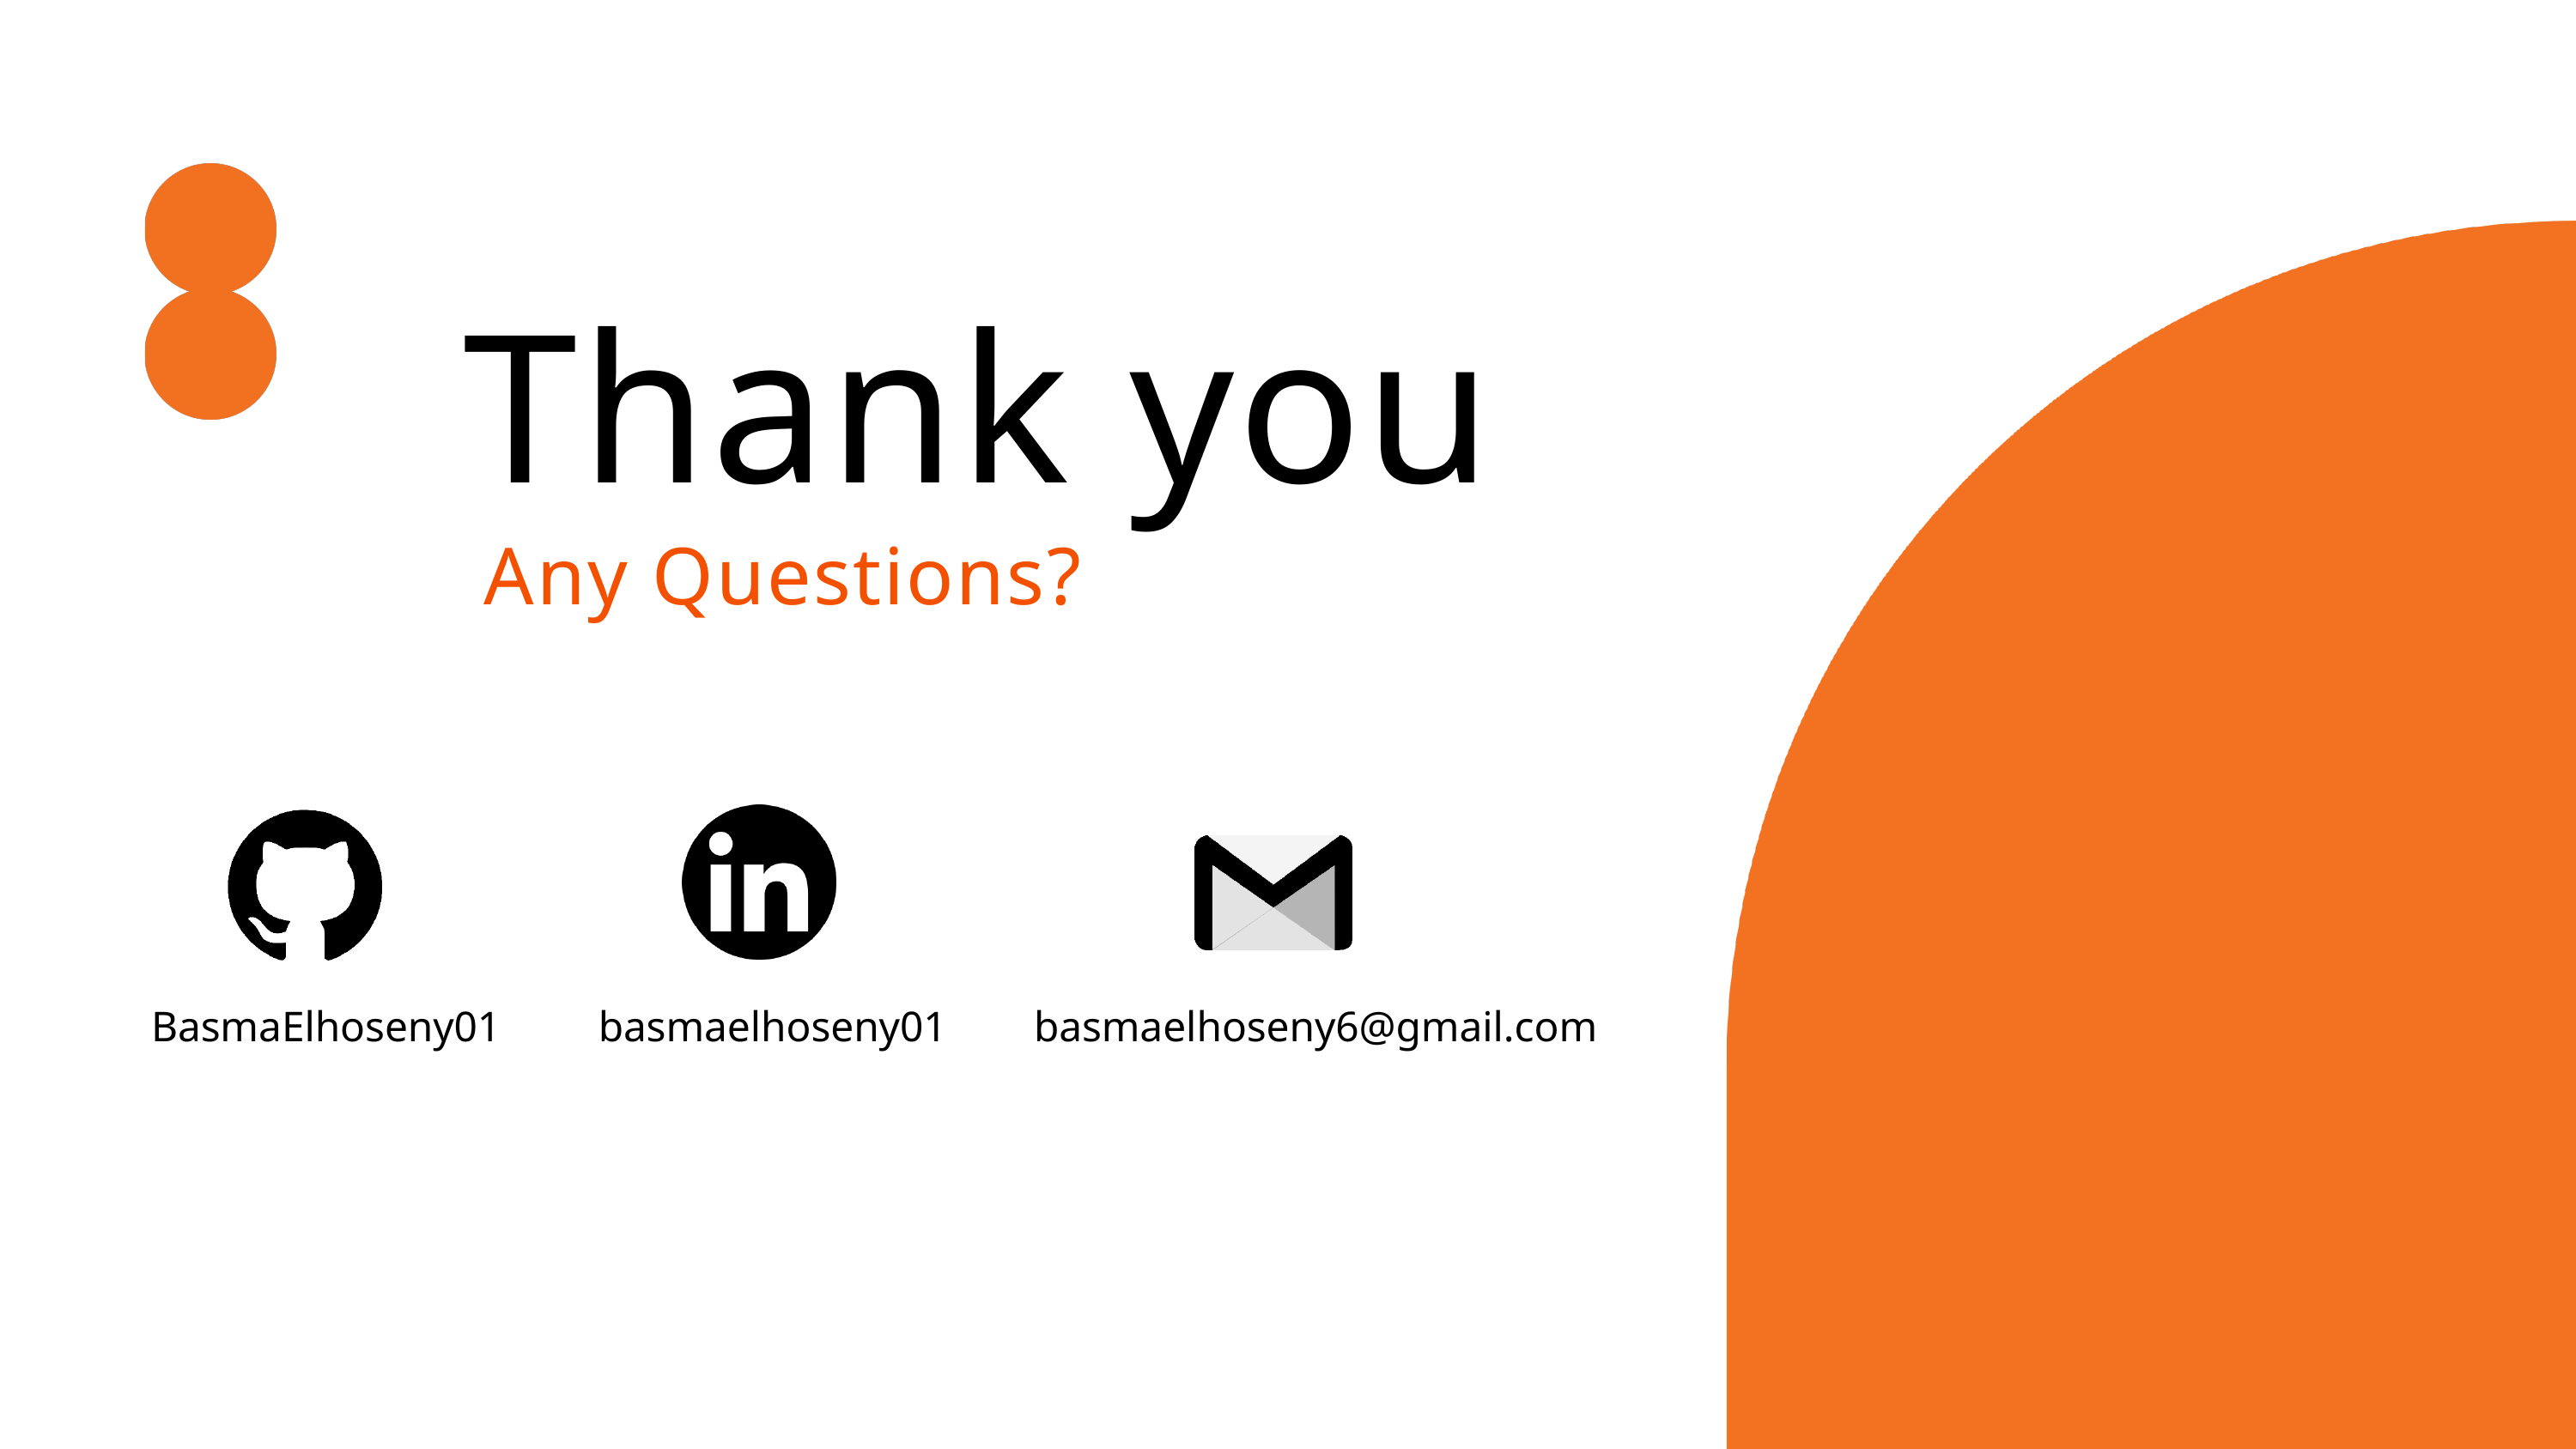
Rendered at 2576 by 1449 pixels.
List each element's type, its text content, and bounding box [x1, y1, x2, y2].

text_box Thank you [463, 359, 1705, 524]
text_box [1726, 221, 2576, 1449]
text_box basmaelhoseny01 [579, 991, 966, 1050]
picture [224, 804, 386, 966]
picture [681, 804, 836, 960]
text_box basmaelhoseny6@gmail.com [1011, 991, 1621, 1050]
text_box BasmaElhoseny01 [132, 991, 519, 1050]
text_box Any Questions? [483, 543, 1722, 621]
text_box [144, 163, 277, 420]
picture [1194, 835, 1353, 950]
